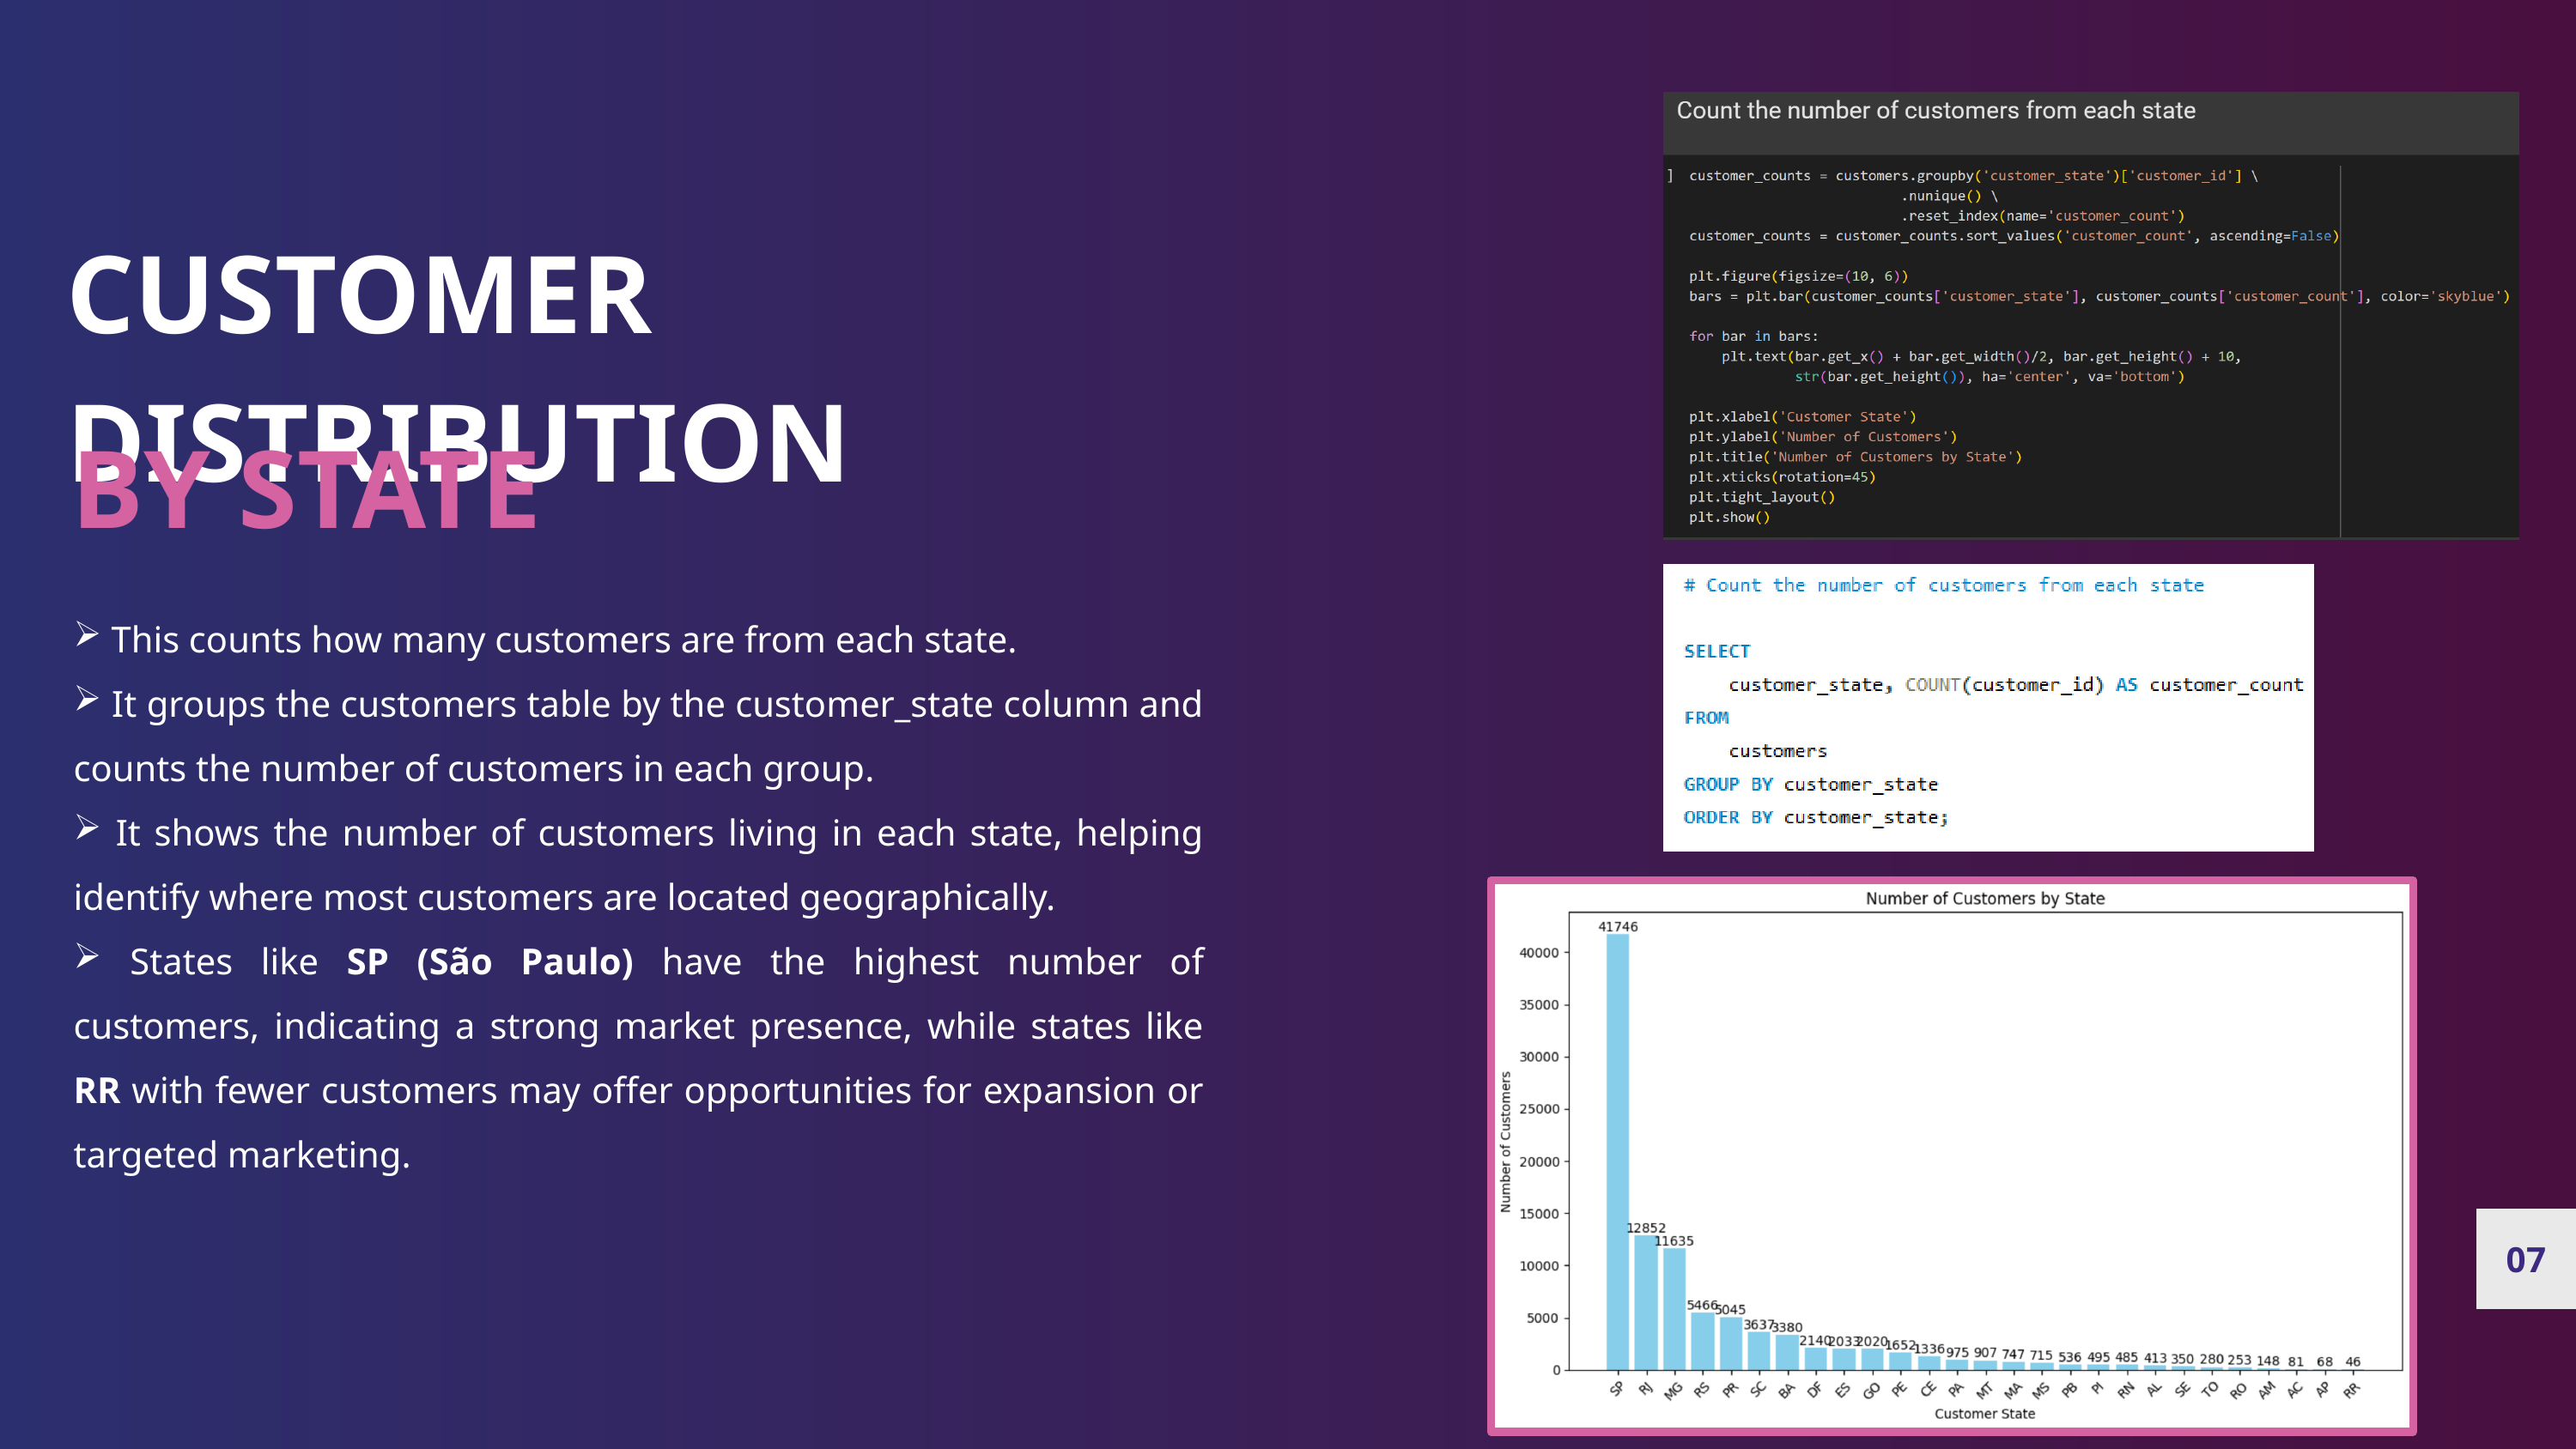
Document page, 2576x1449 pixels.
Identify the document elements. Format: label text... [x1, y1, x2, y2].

text_box CUSTOMER DISTRIBUTION [66, 206, 1466, 504]
text_box BY STATE [71, 401, 830, 550]
text_box This counts how many customers are from each state. It groups the customers table by the customer_state column and counts the number of customers in each group. It shows the number of customers living in each state, helping identify where most customers are located geographically. States like SP (São Paulo) have the highest number of customers, indicating a strong market presence, while states like RR with fewer customers may offer opportunities for expansion or targeted marketing. [73, 595, 1205, 1175]
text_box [2476, 1209, 2576, 1309]
picture [1494, 884, 2409, 1428]
picture [1663, 563, 2314, 852]
picture [1663, 91, 2519, 540]
